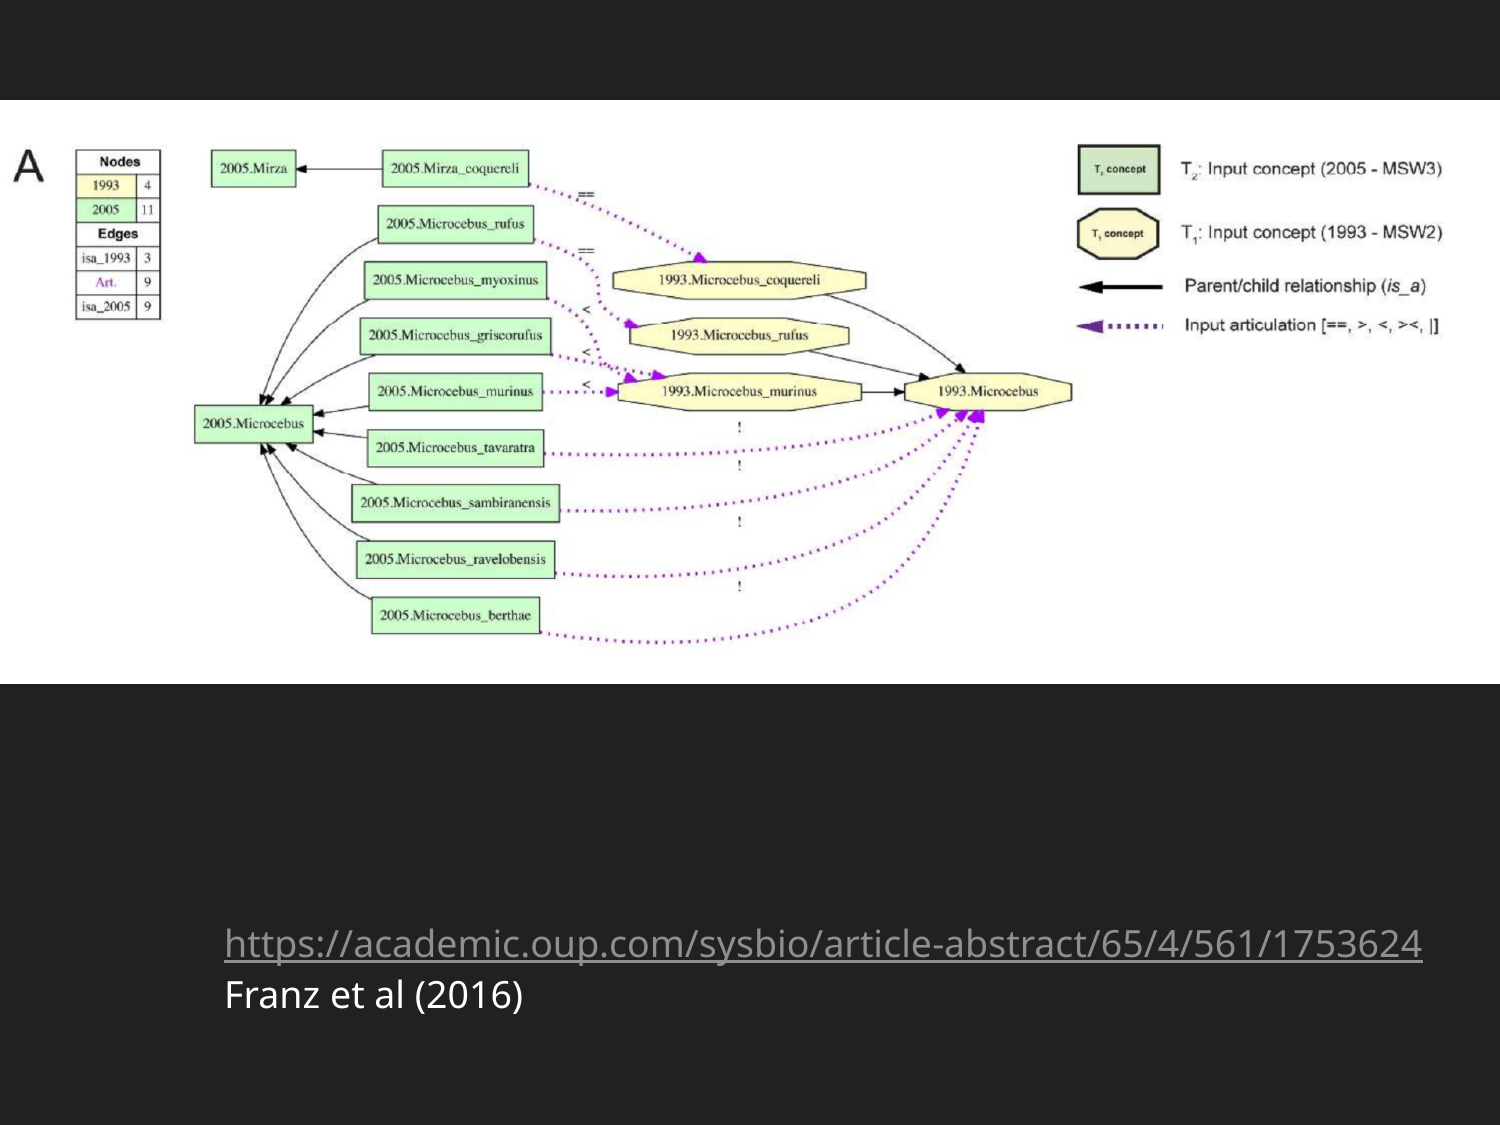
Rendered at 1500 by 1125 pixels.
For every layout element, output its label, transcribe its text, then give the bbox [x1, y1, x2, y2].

picture [0, 100, 1500, 685]
text_box https://academic.oup.com/sysbio/article-abstract/65/4/561/1753624 Franz et al (2016) [209, 912, 1438, 1023]
